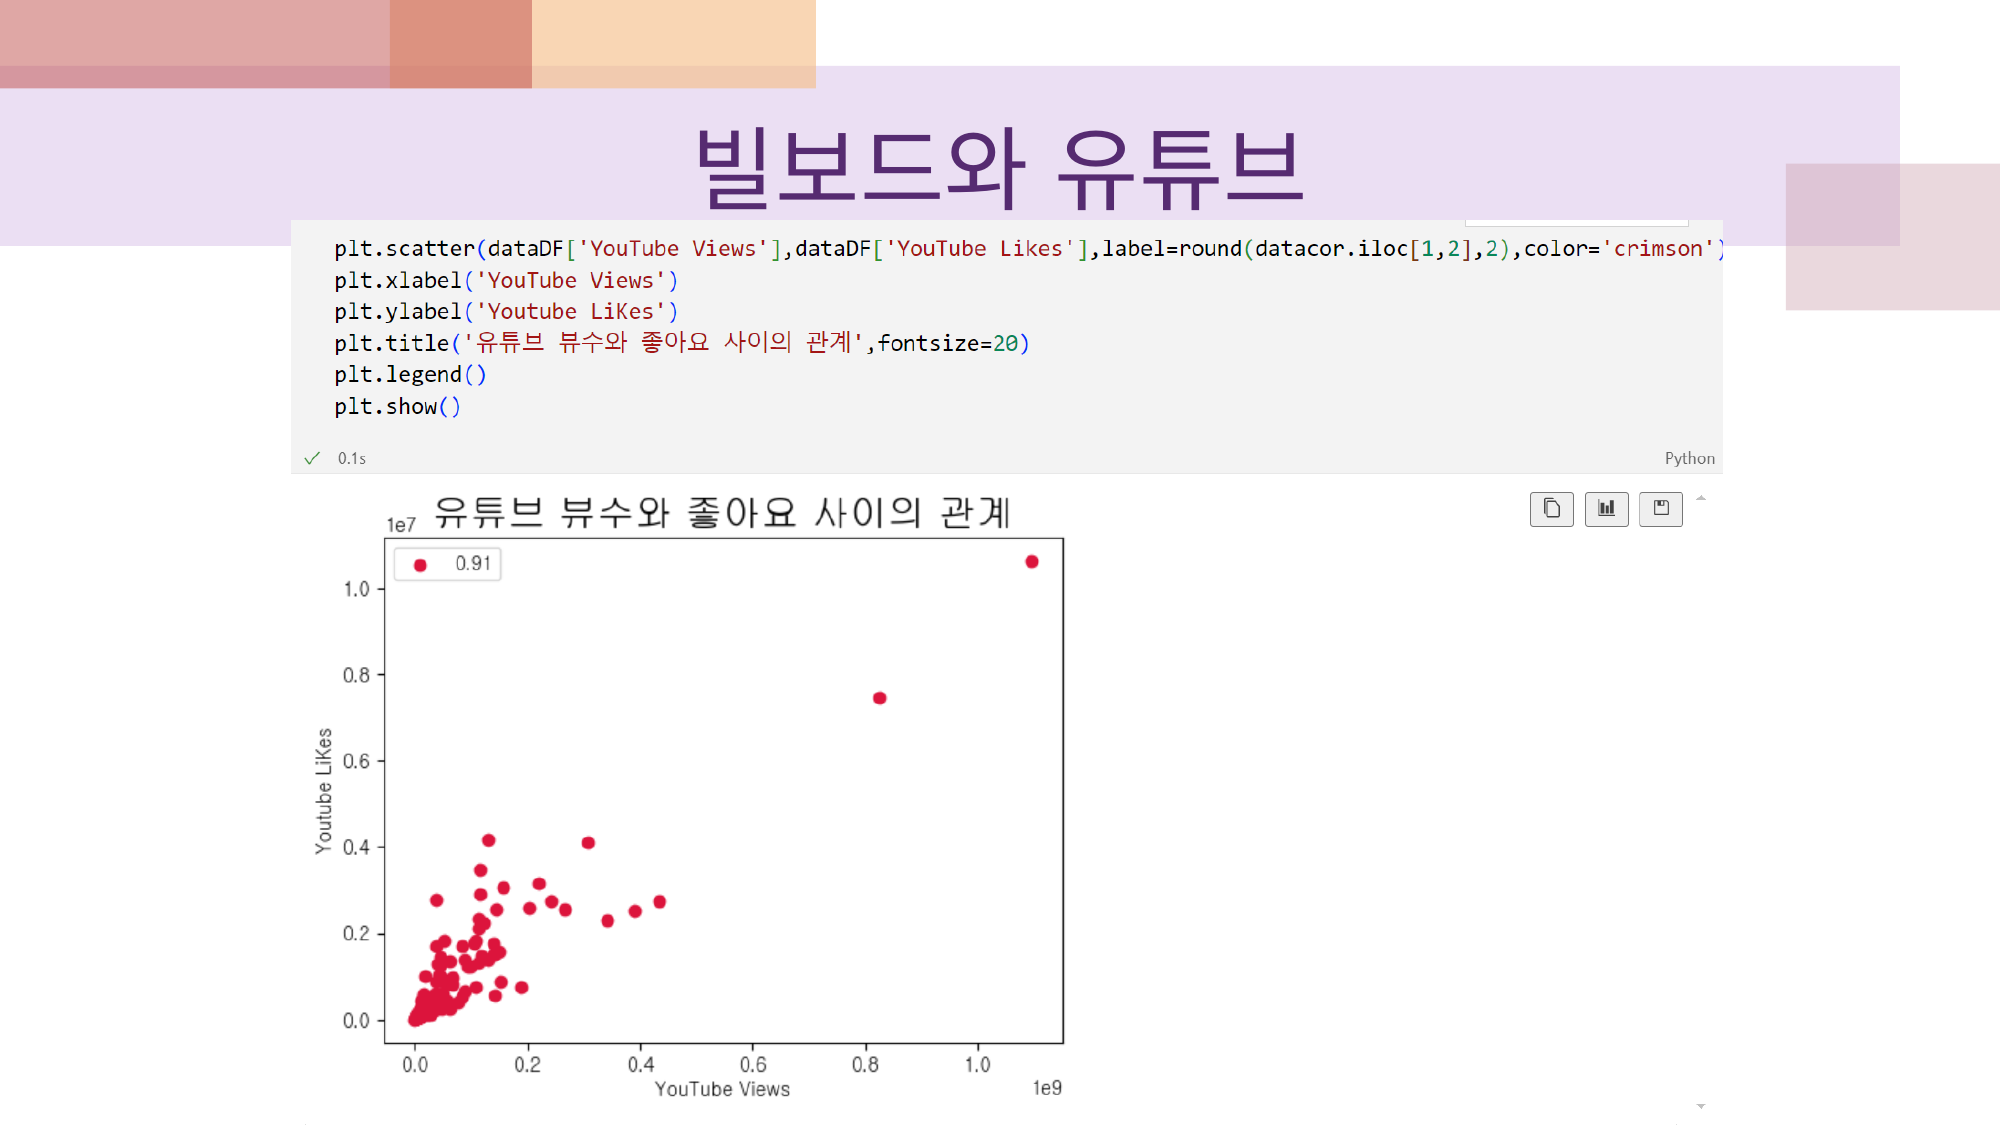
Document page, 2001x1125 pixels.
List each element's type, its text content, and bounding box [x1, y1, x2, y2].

picture [291, 219, 1723, 1125]
title 빌보드와 유튜브 [99, 88, 1900, 246]
